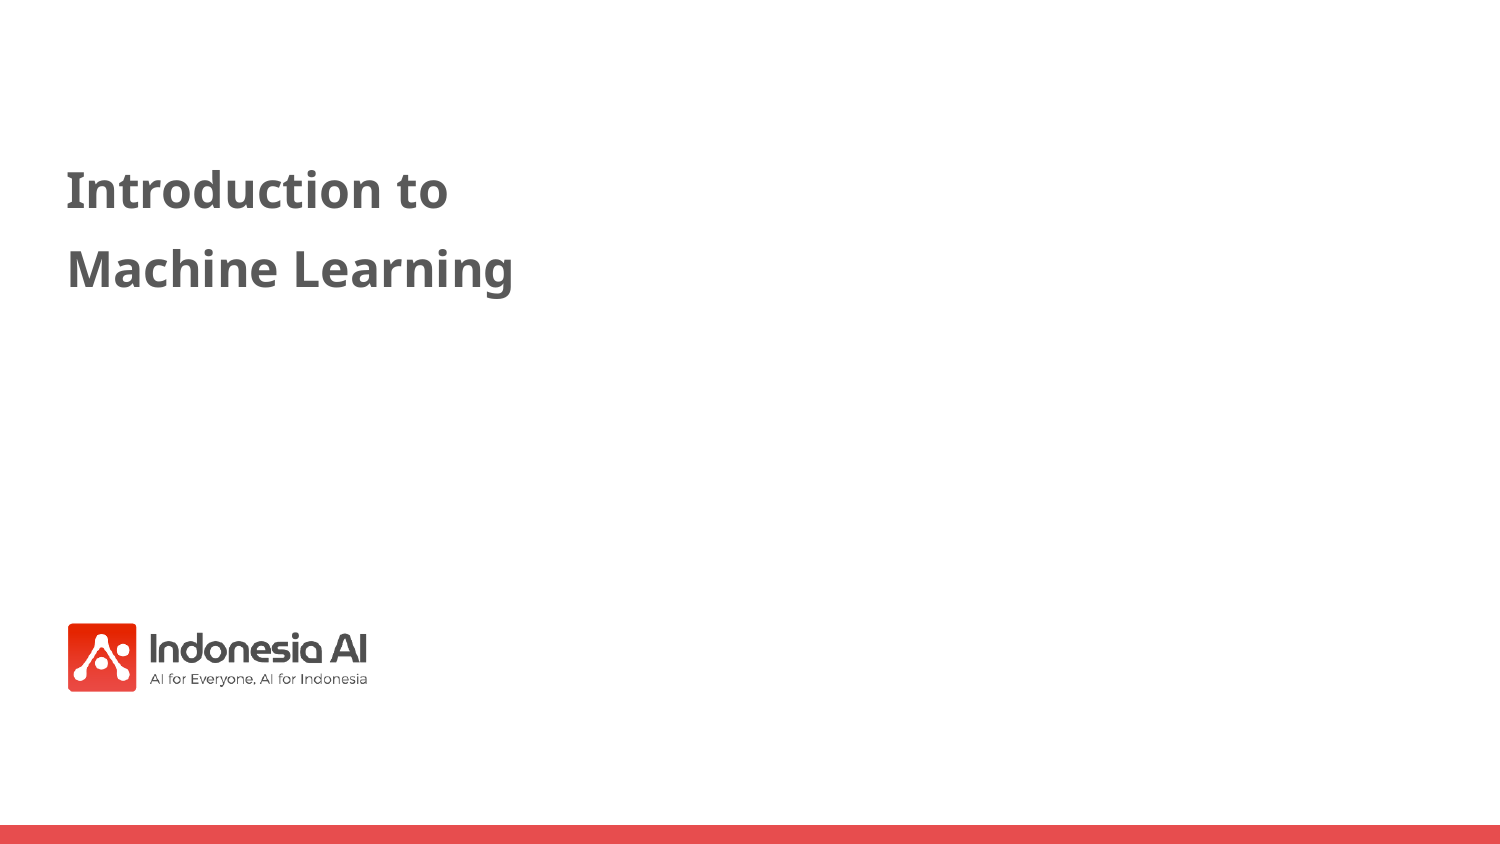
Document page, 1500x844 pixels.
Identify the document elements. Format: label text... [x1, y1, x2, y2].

text_box [0, 825, 1500, 844]
list Introduction to Machine Learning [51, 129, 588, 714]
picture [37, 603, 392, 715]
